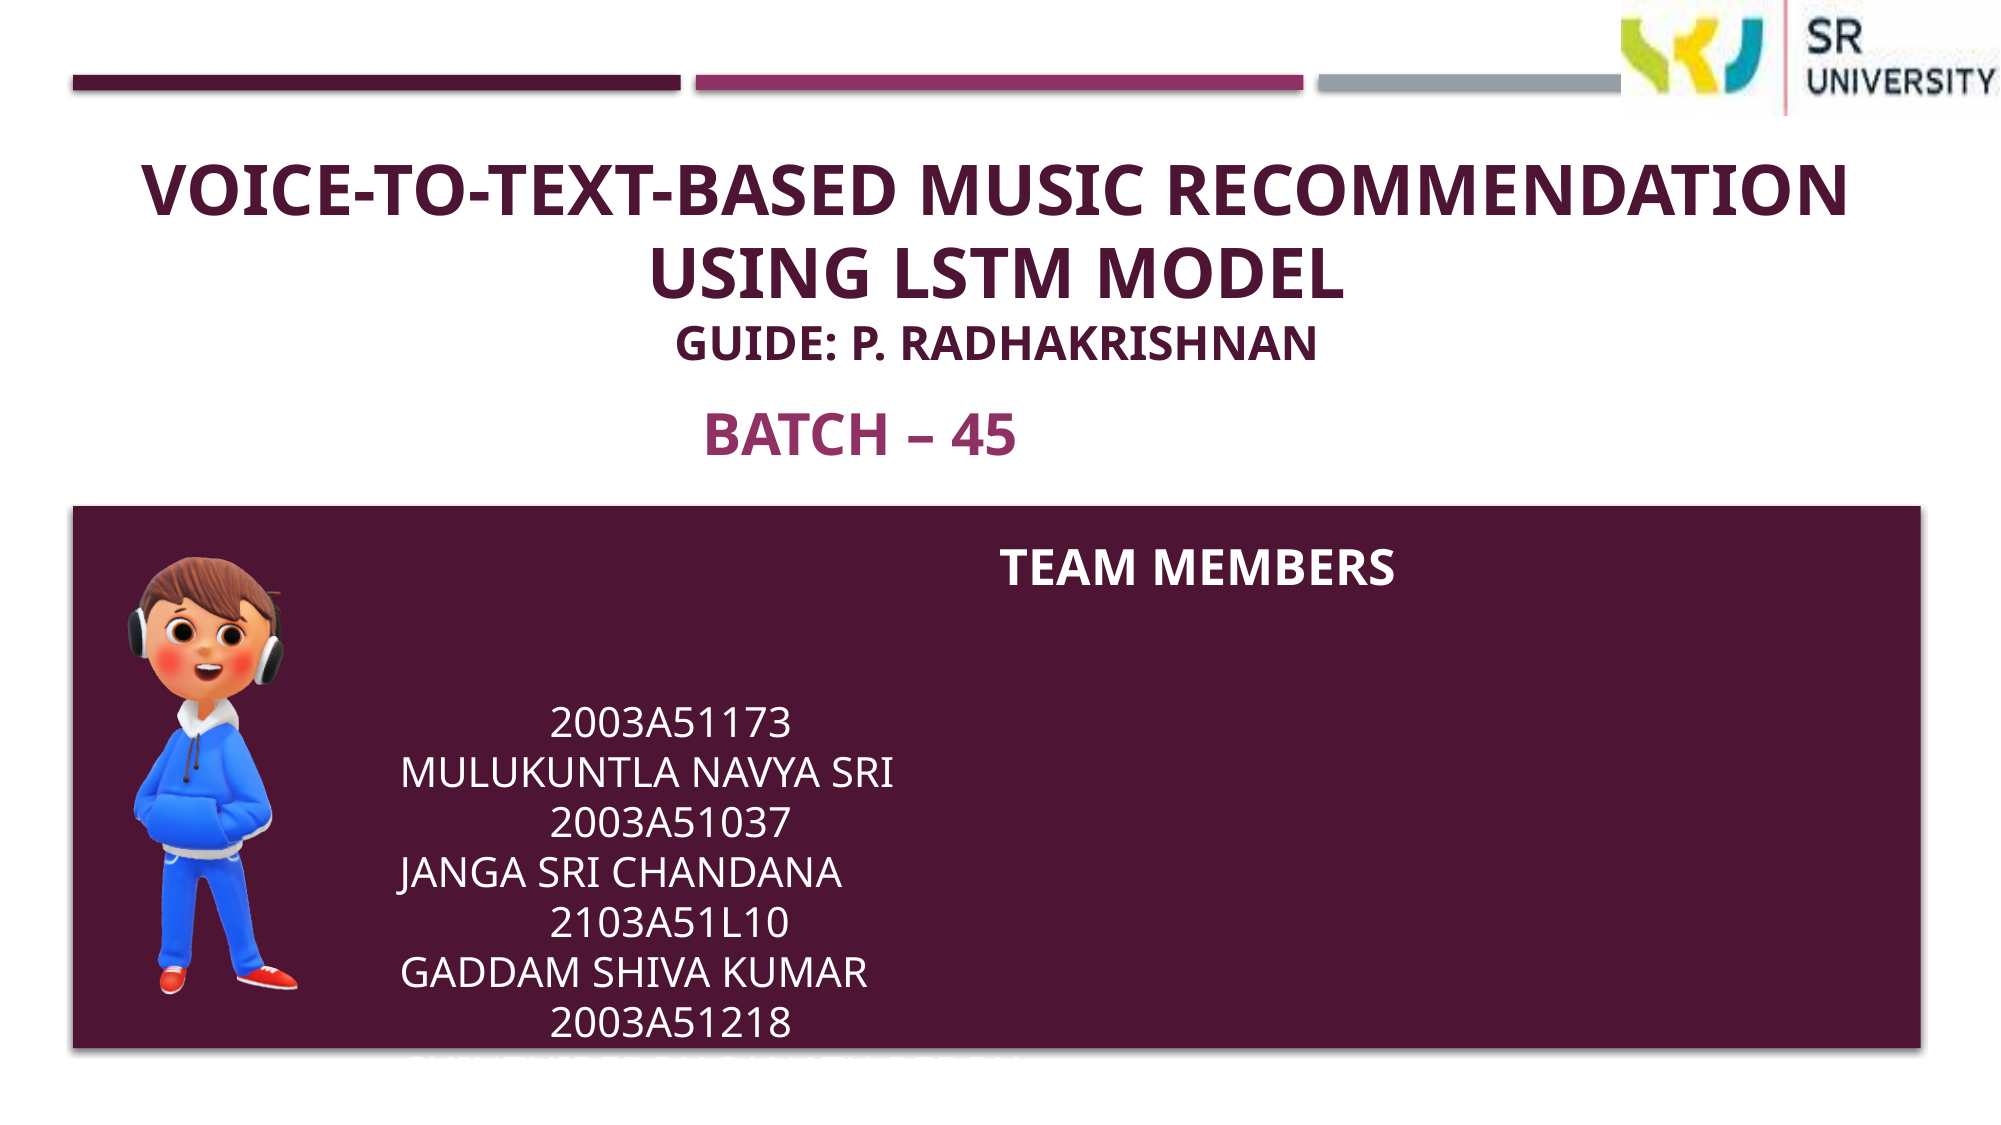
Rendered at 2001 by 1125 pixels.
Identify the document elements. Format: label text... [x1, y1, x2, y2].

text_box TEAM MEMBERS 2003A51173 MULUKUNTLA NAVYA SRI 2003A51037 JANGA SRI CHANDANA 2103A51L10 GADDAM SHIVA KUMAR 2003A51218 CHINTHIREDDY SANATH REDDY 2003A51223 MOOLA KARTHIK [384, 528, 1845, 1125]
picture [1621, 0, 2000, 116]
title VOICE-TO-TEXT-BASED MUSIC RECOMMENDATION USING LSTM MODEL Guide: P. RADHAKRISHNAN [95, 135, 1899, 377]
subtitle BATCH – 45 [95, 389, 1899, 487]
picture [117, 468, 302, 1065]
